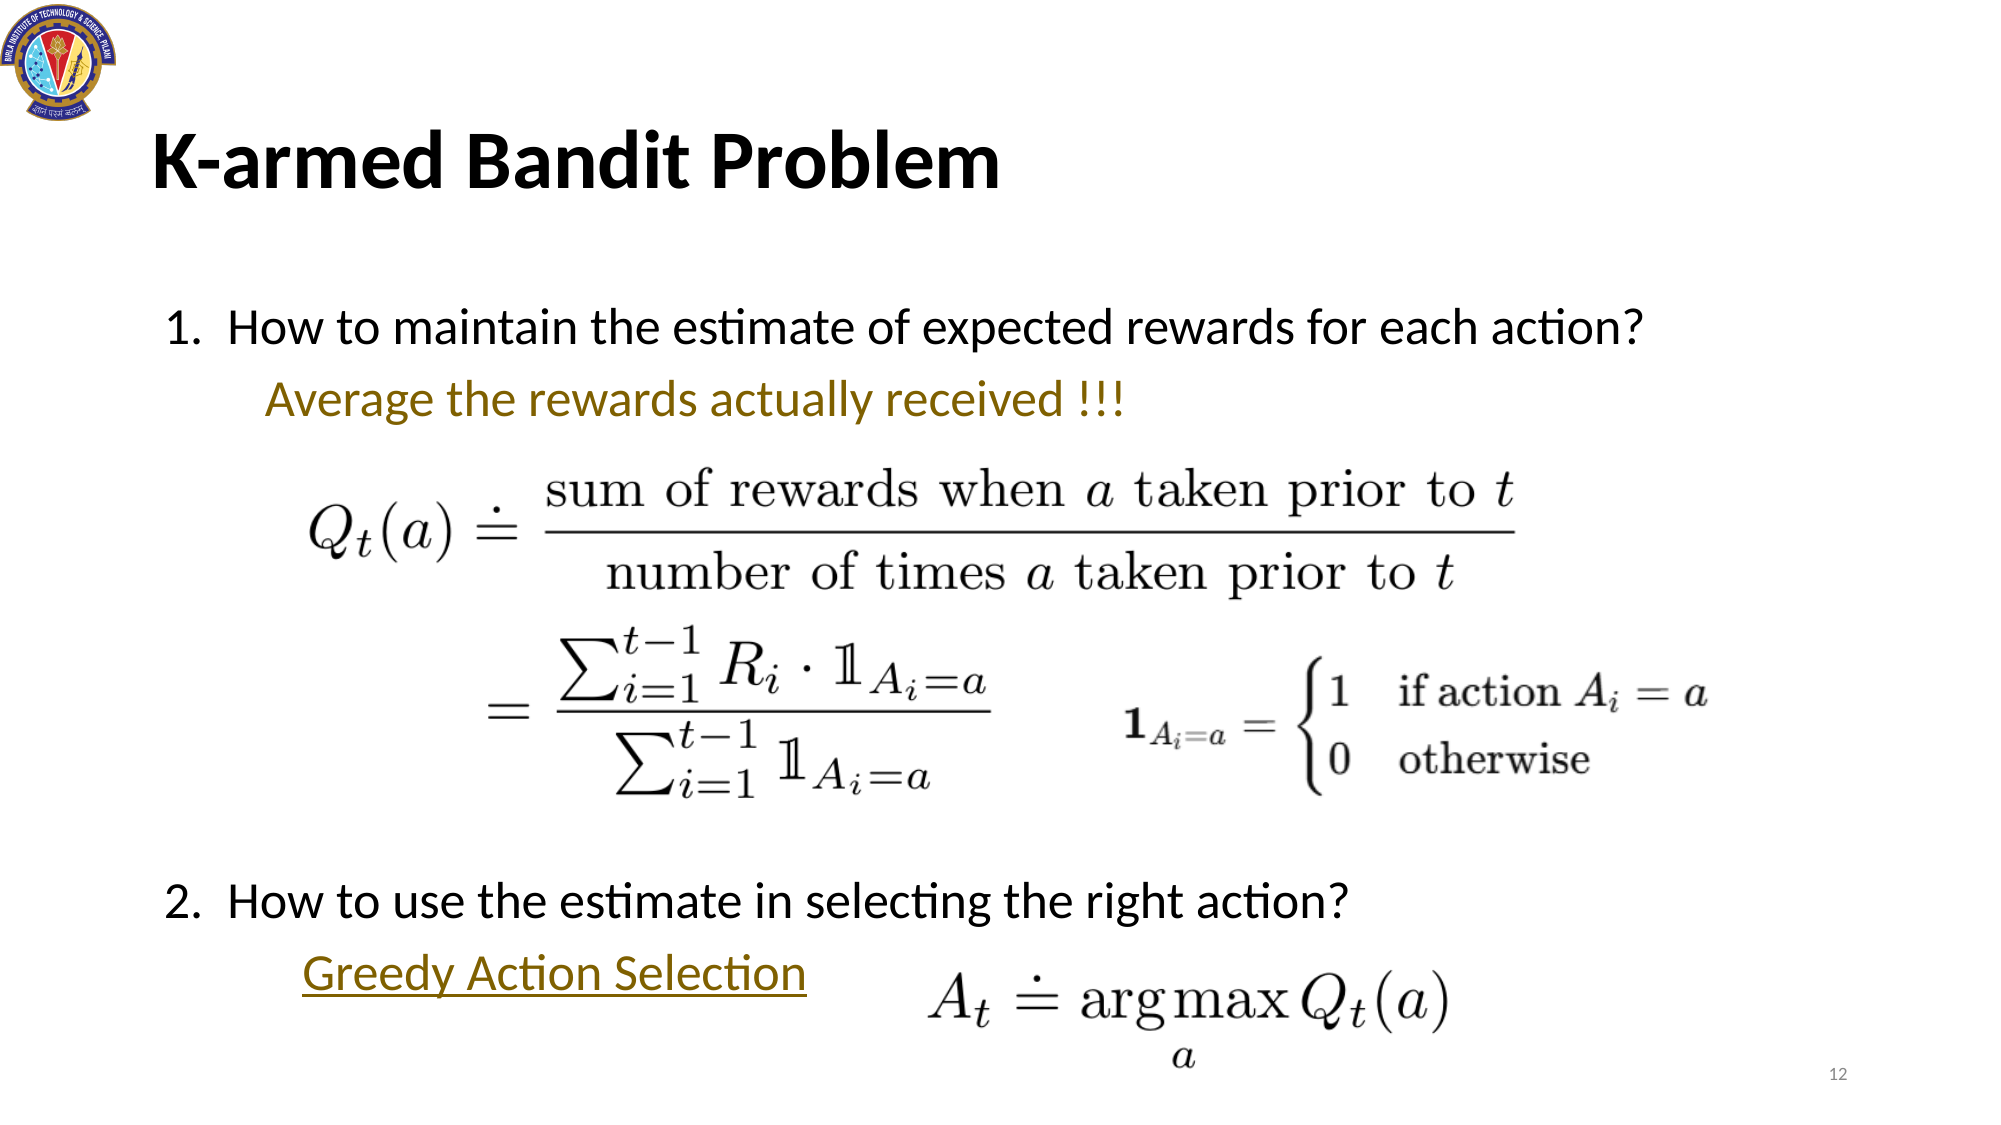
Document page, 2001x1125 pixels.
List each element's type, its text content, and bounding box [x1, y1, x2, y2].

picture [882, 938, 1455, 1089]
picture [0, 4, 116, 121]
list How to maintain the estimate of expected rewards for each action? Average the rewards actually received !!! How to use the estimate in selecting the right action? Greedy Action Selection [137, 275, 1863, 1076]
picture [269, 437, 1770, 827]
title K-armed Bandit Problem [137, 59, 1863, 265]
slide_number 12 [1412, 1076, 1863, 1103]
